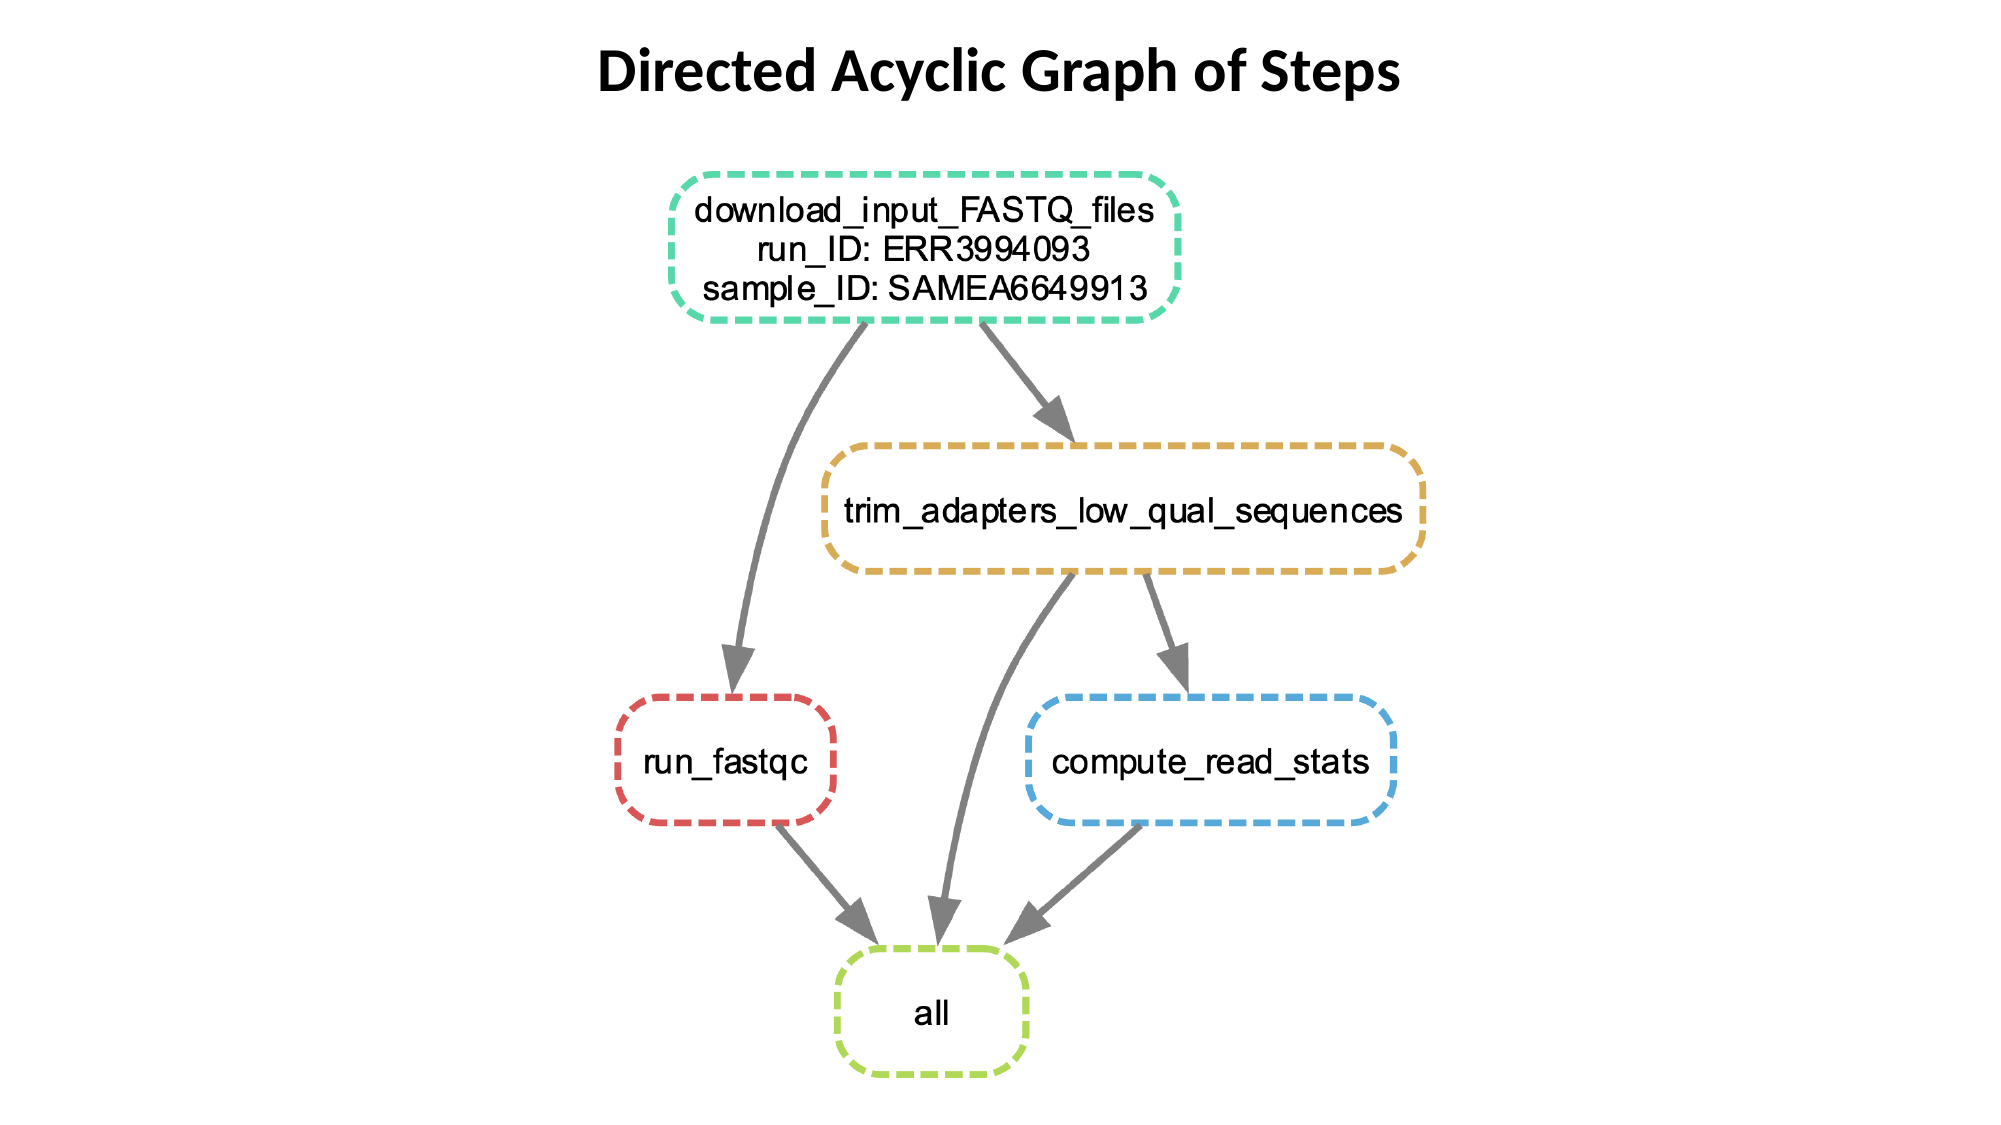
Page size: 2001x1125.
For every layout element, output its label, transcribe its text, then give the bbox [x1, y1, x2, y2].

picture [603, 159, 1437, 1088]
title Directed Acyclic Graph of Steps [137, 19, 1863, 124]
